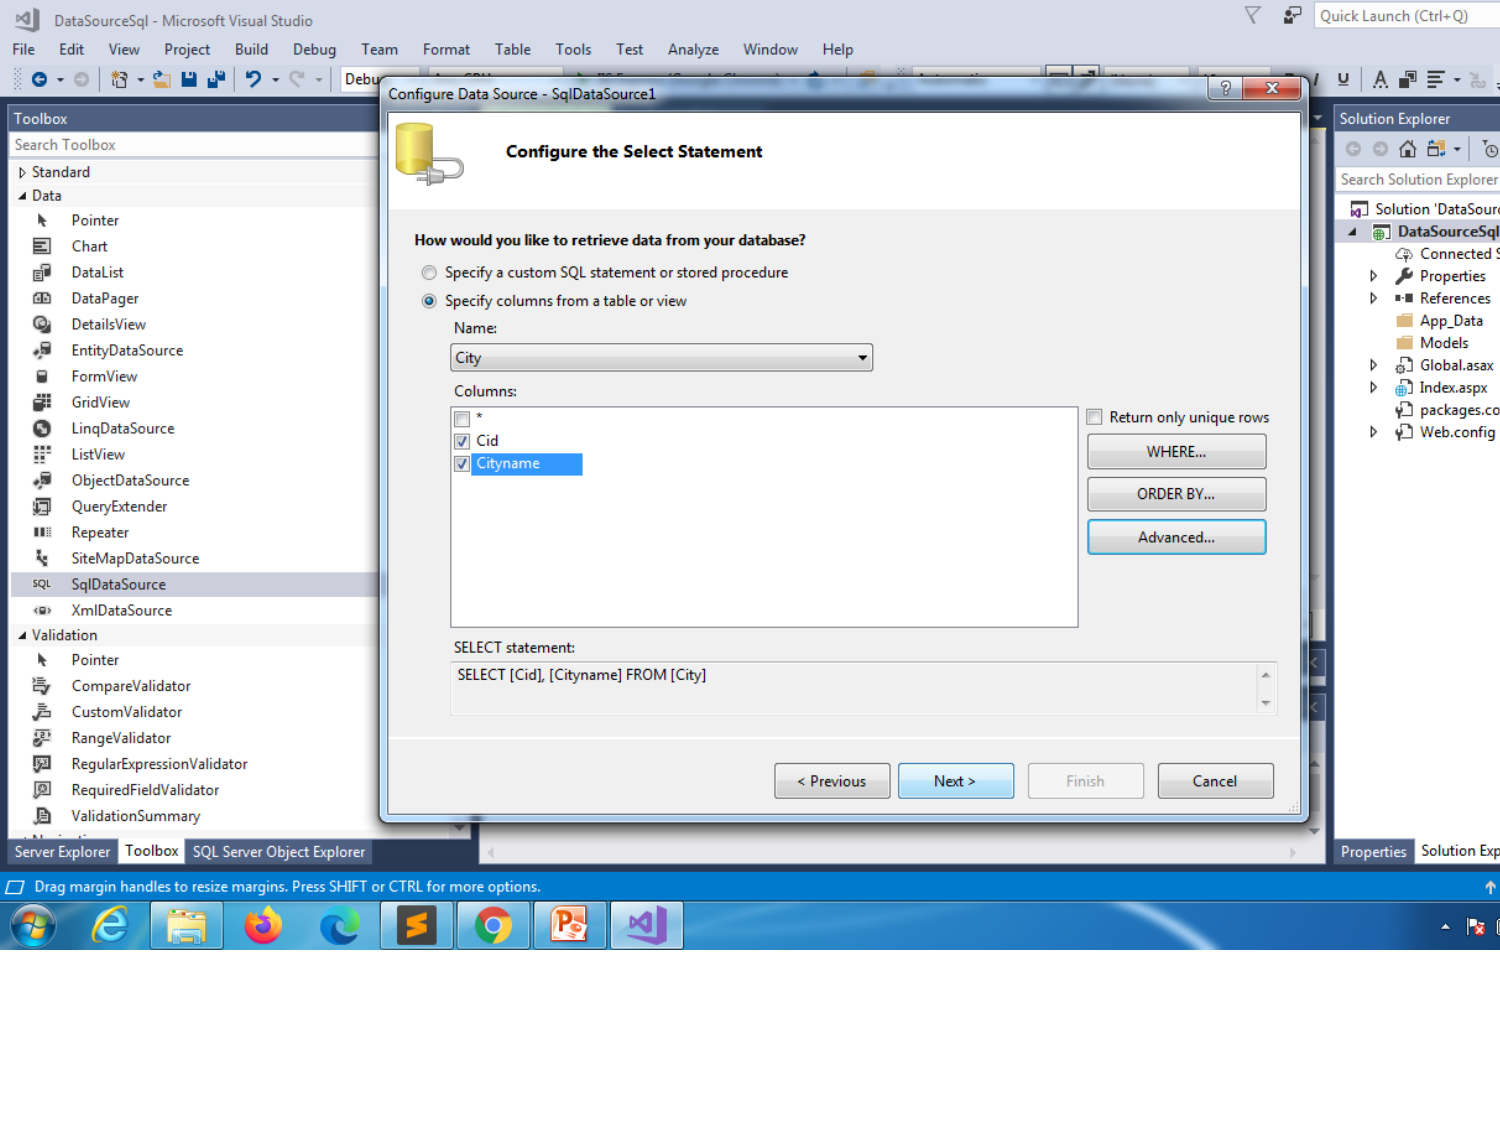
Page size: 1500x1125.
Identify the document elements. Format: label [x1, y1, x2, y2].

picture [0, 0, 1500, 951]
